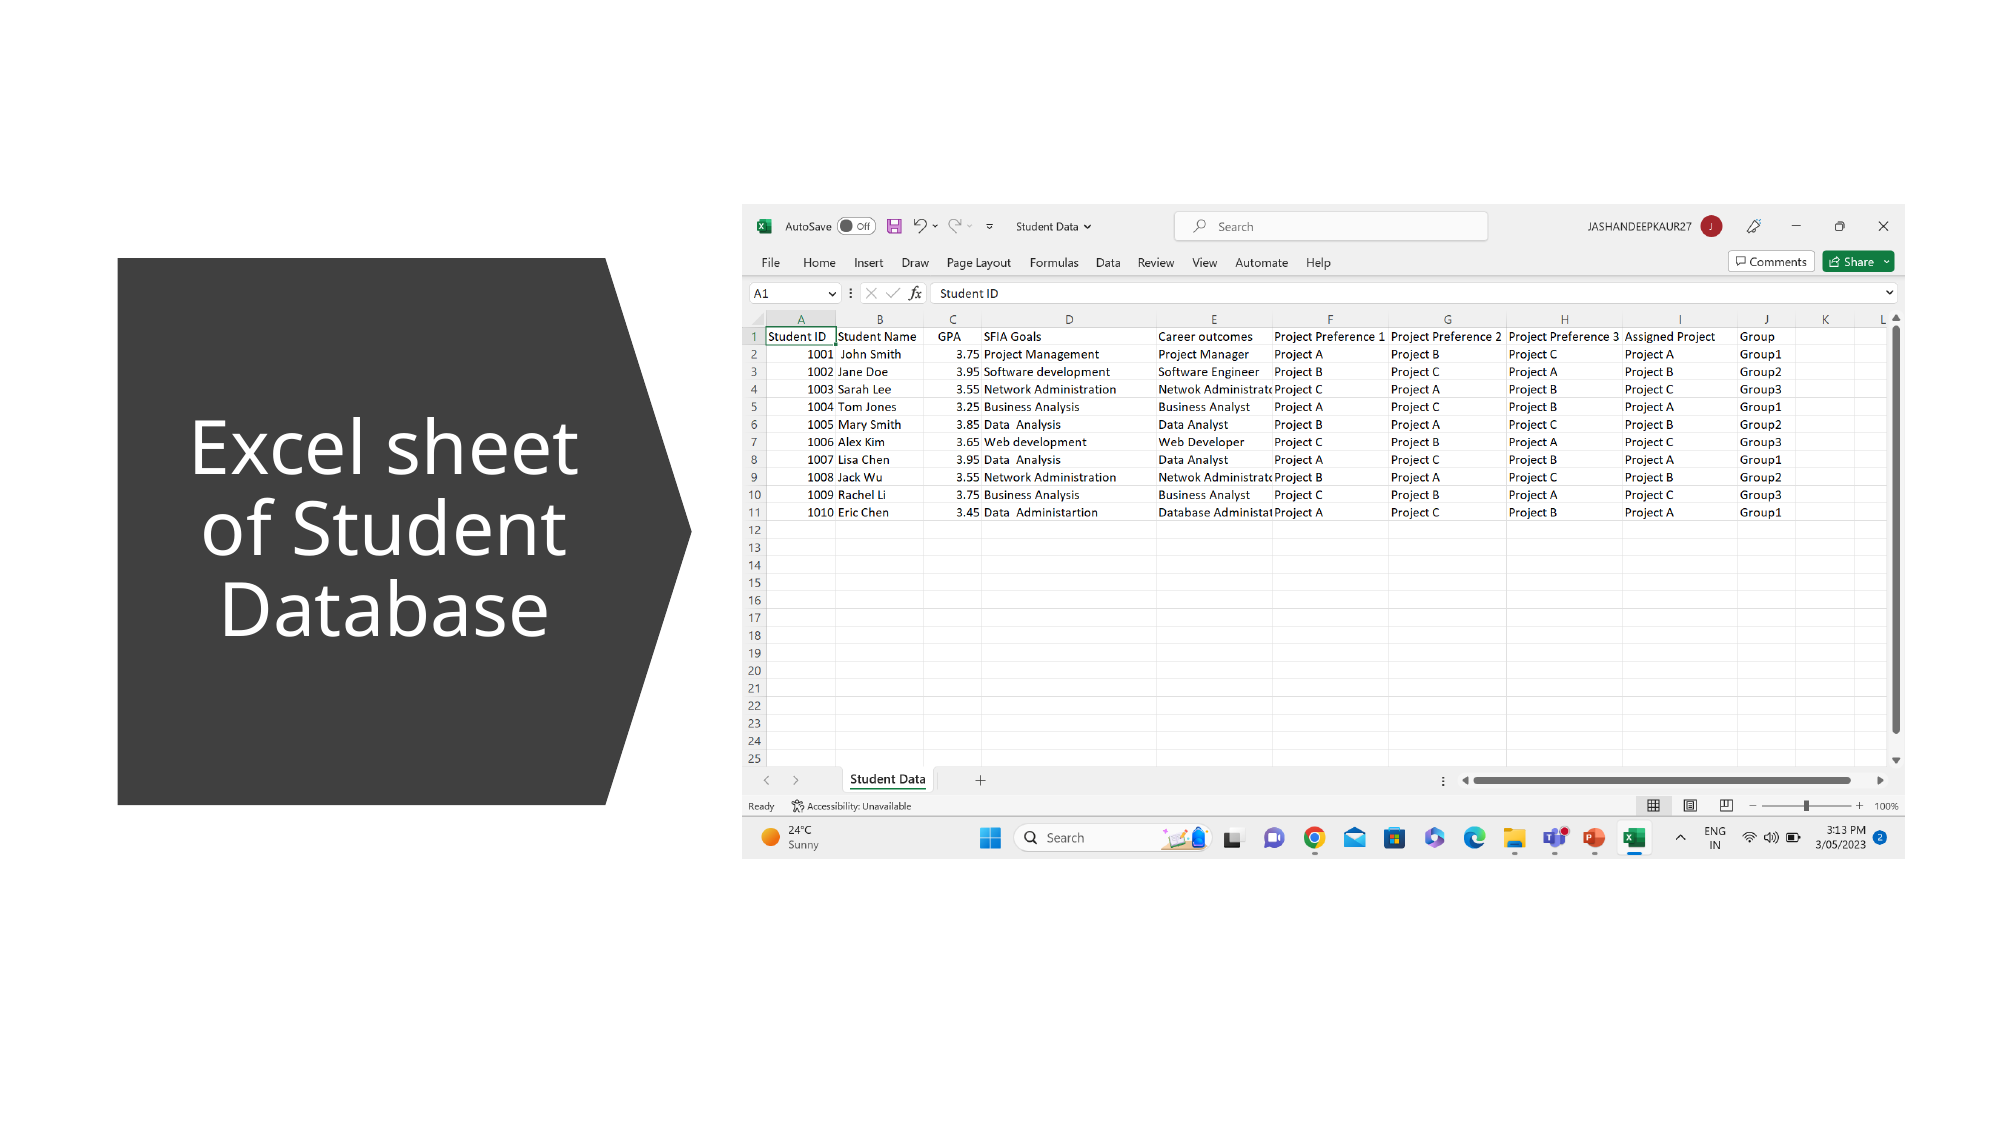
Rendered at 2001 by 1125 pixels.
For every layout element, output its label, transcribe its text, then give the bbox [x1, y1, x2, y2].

picture [742, 204, 1905, 859]
title Excel sheet of Student Database [168, 322, 601, 741]
text_box [116, 257, 693, 807]
